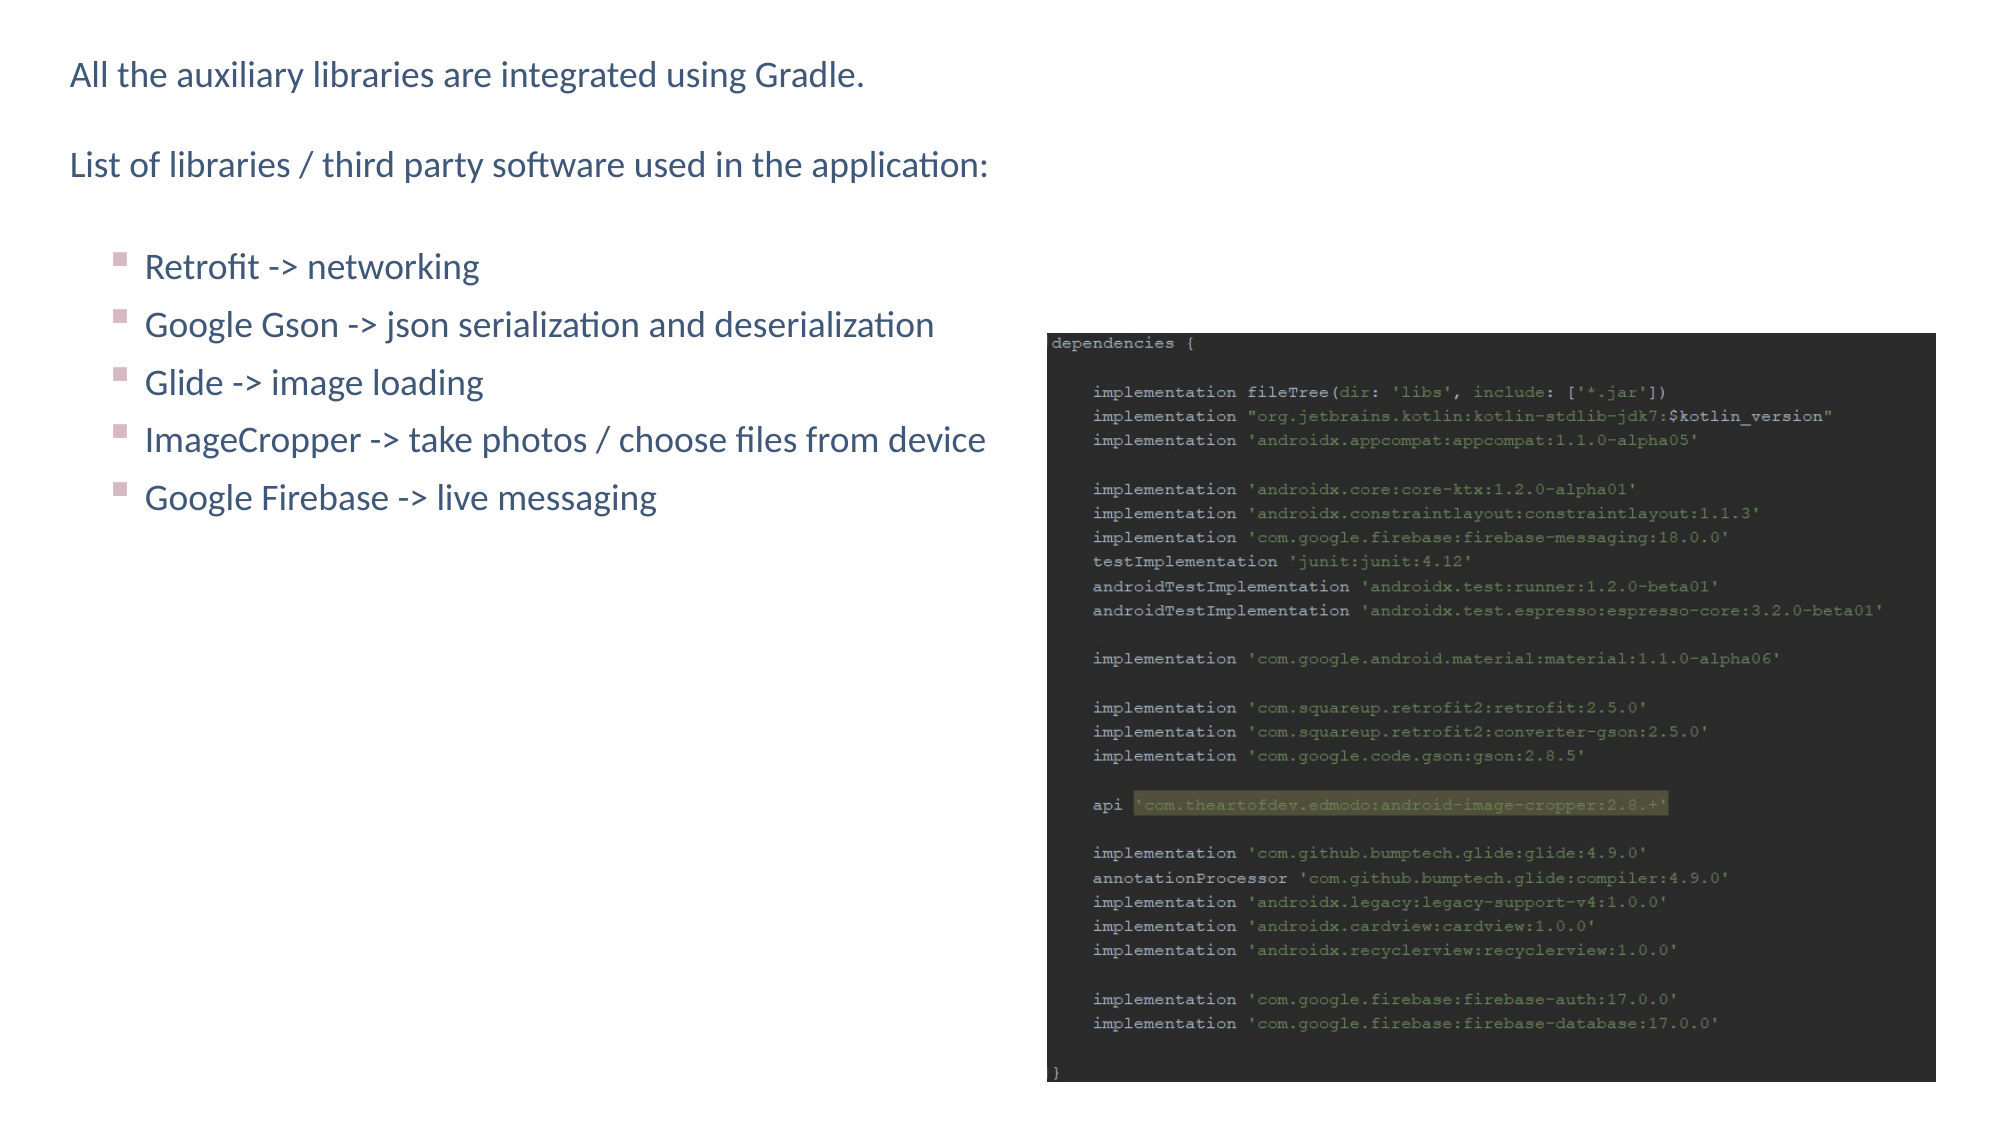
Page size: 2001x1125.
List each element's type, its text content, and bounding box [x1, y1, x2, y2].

picture [1046, 333, 1936, 1082]
text_box All the auxiliary libraries are integrated using Gradle. List of libraries / third party software used in the application: Retrofit -> networking Google Gson -> json serialization and deserialization Glide -> image loading ImageCropper -> take photos / choose files from device Google Firebase -> live messaging [55, 42, 2000, 571]
